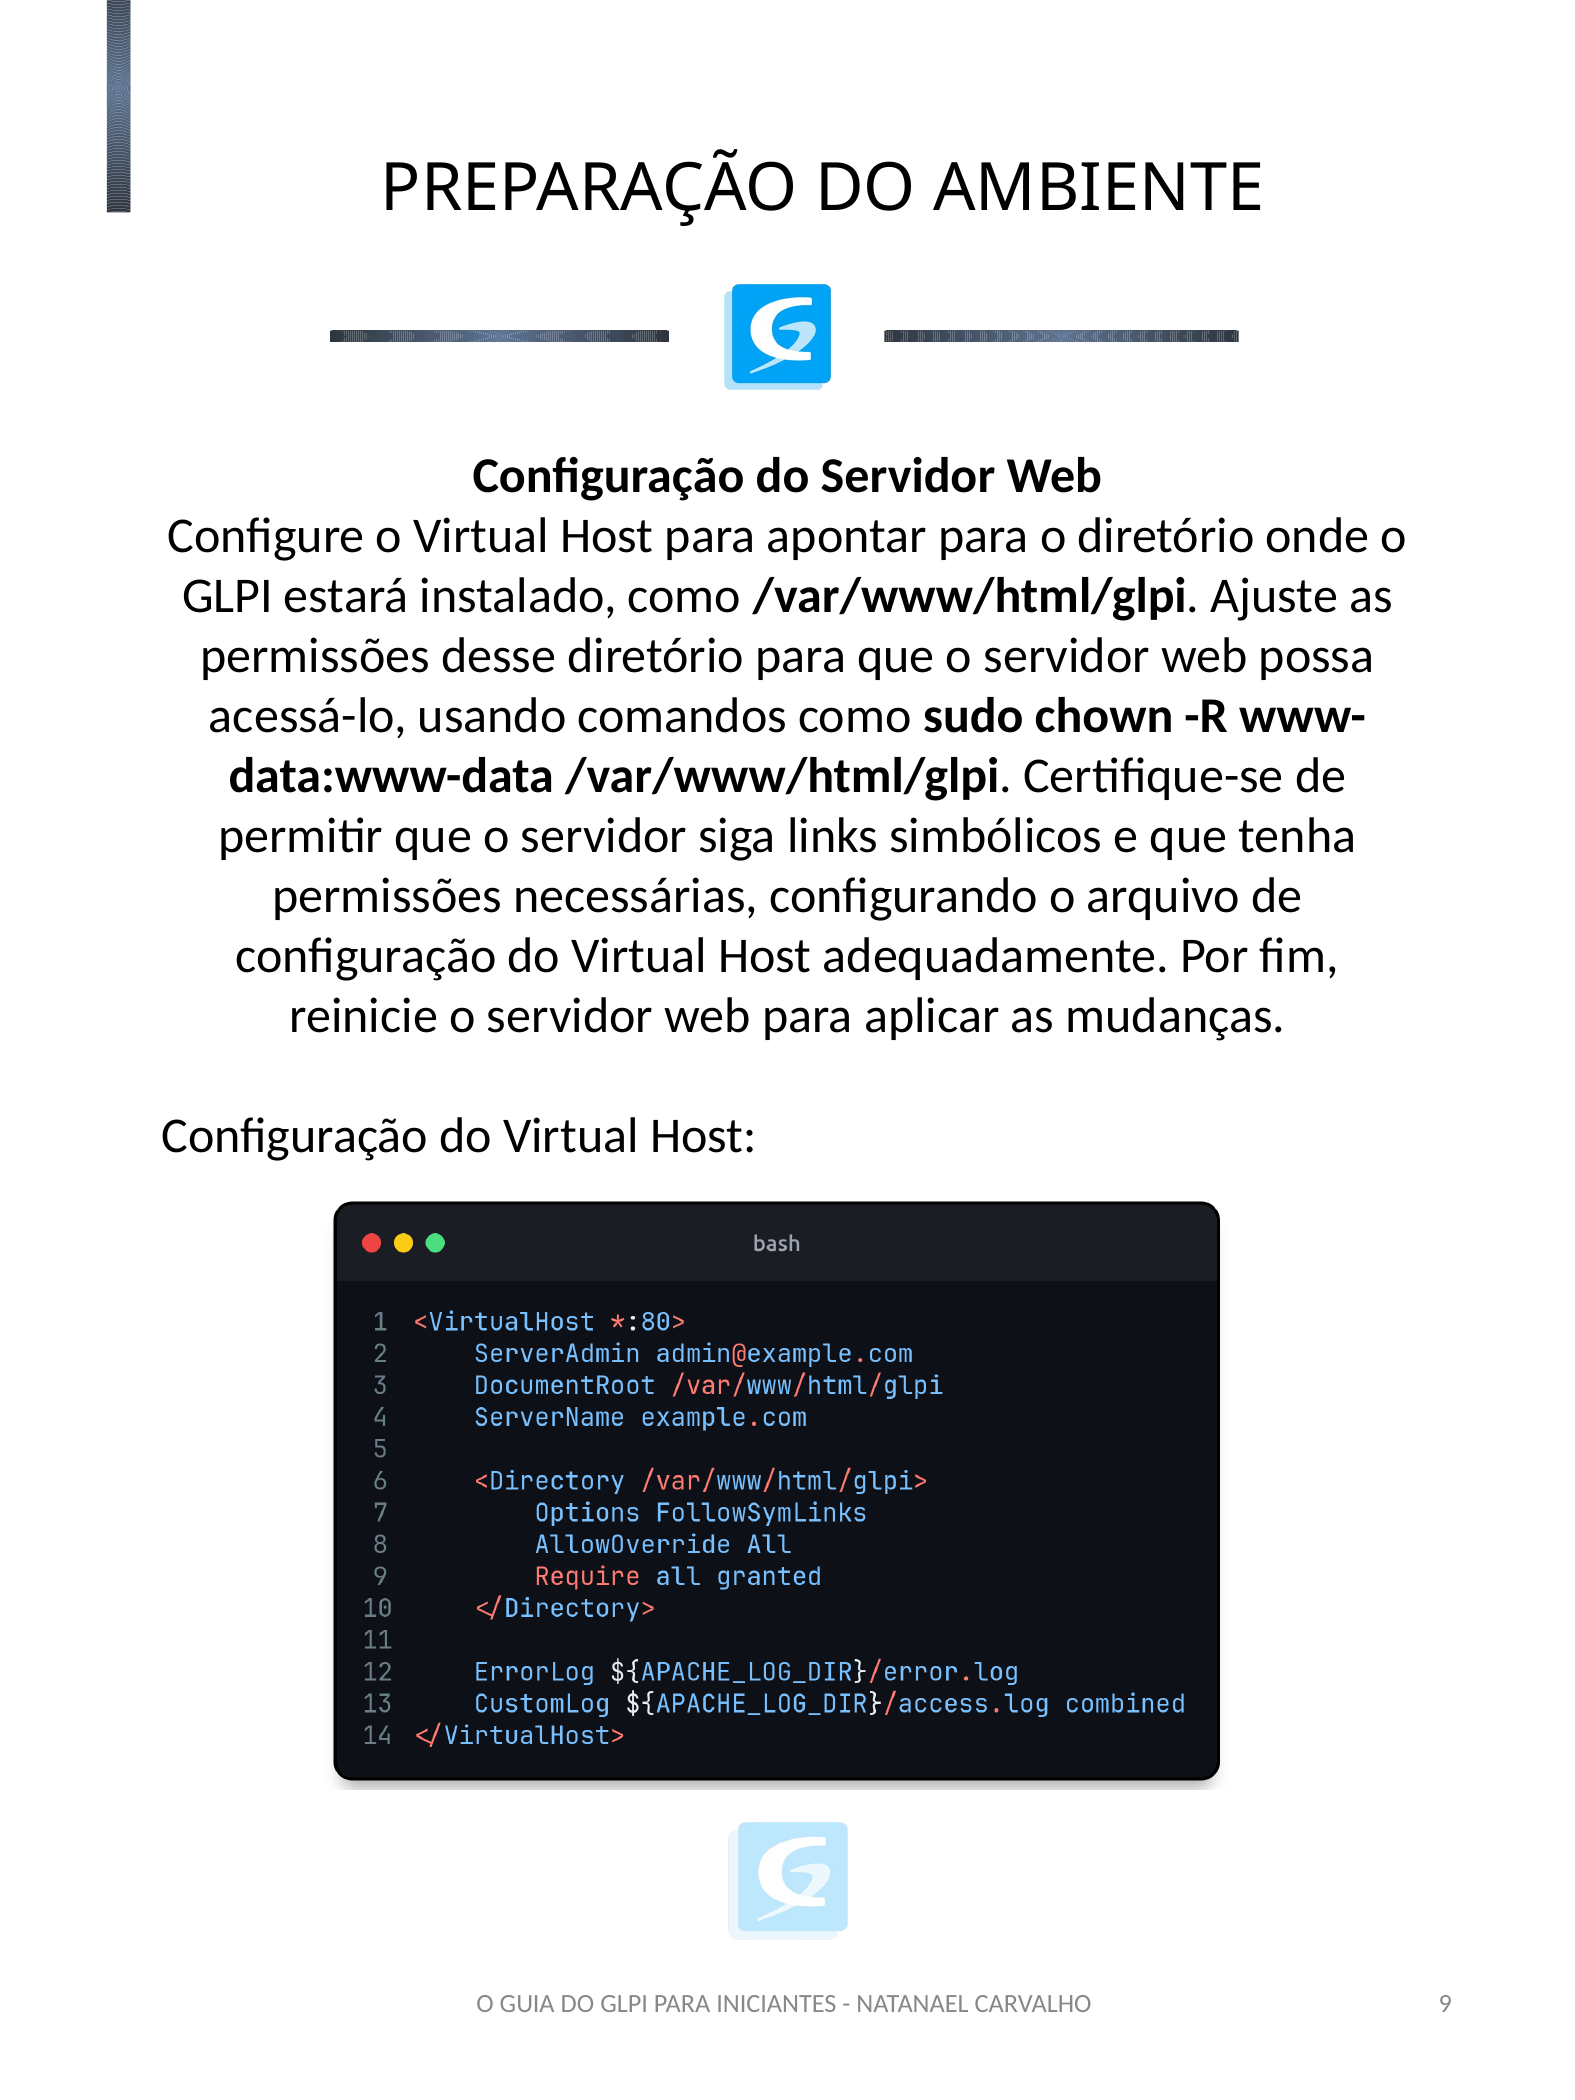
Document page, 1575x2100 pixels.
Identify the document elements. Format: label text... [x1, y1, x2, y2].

text_box [330, 330, 669, 342]
text_box [884, 330, 1239, 342]
footer O GUIA DO GLPI PARA INICIANTES - NATANAEL CARVALHO [408, 1946, 1159, 2059]
slide_number ‹#› [1159, 1946, 1467, 2059]
text_box Configuração do Servidor Web Configure o Virtual Host para apontar para o diretório onde o GLPI estará instalado, como /var/www/html/glpi. Ajuste as permissões desse diretório para que o servidor web possa acessá-lo, usando comandos como sudo chown -R www-data:www-data /var/www/html/glpi. Certifique-se de permitir que o servidor siga links simbólicos e que tenha permissões necessárias, configurando o arquivo de configuração do Virtual Host adequadamente. Por fim, reinicie o servidor web para aplicar as mudanças. Configuração do Virtual Host: [146, 434, 1429, 1230]
picture [677, 237, 876, 436]
text_box PREPARAÇÃO DO AMBIENTE [142, 136, 1503, 232]
picture [319, 1190, 1234, 1989]
text_box [106, 0, 131, 213]
